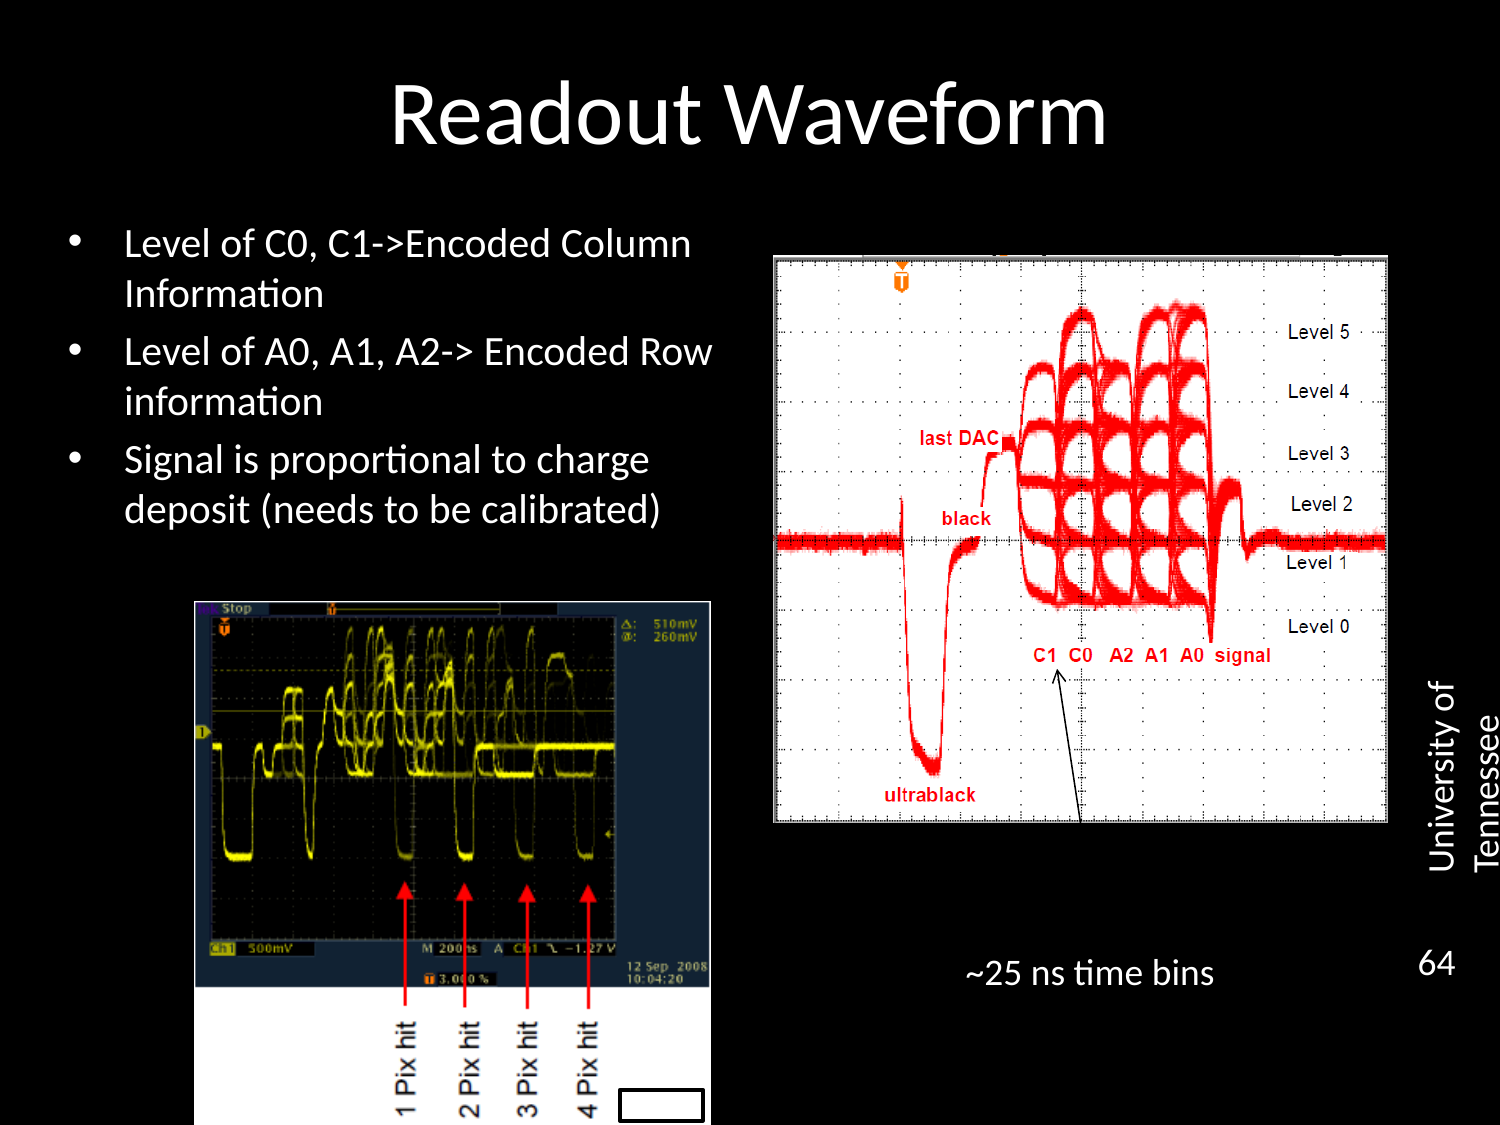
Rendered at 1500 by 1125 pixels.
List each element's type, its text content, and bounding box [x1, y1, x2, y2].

picture [773, 255, 1388, 823]
slide_number 64 [1399, 926, 1490, 992]
list Level of C0, C1->Encoded Column Information Level of A0, A1, A2-> Encoded Row information Signal is proportional to charge deposit (needs to be calibrated) [53, 208, 750, 996]
footer University of Tennessee [1408, 500, 1469, 889]
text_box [1056, 668, 1099, 941]
picture [194, 601, 711, 1125]
title Readout Waveform [75, 45, 1425, 233]
text_box ~25 ns time bins [950, 940, 1247, 1001]
